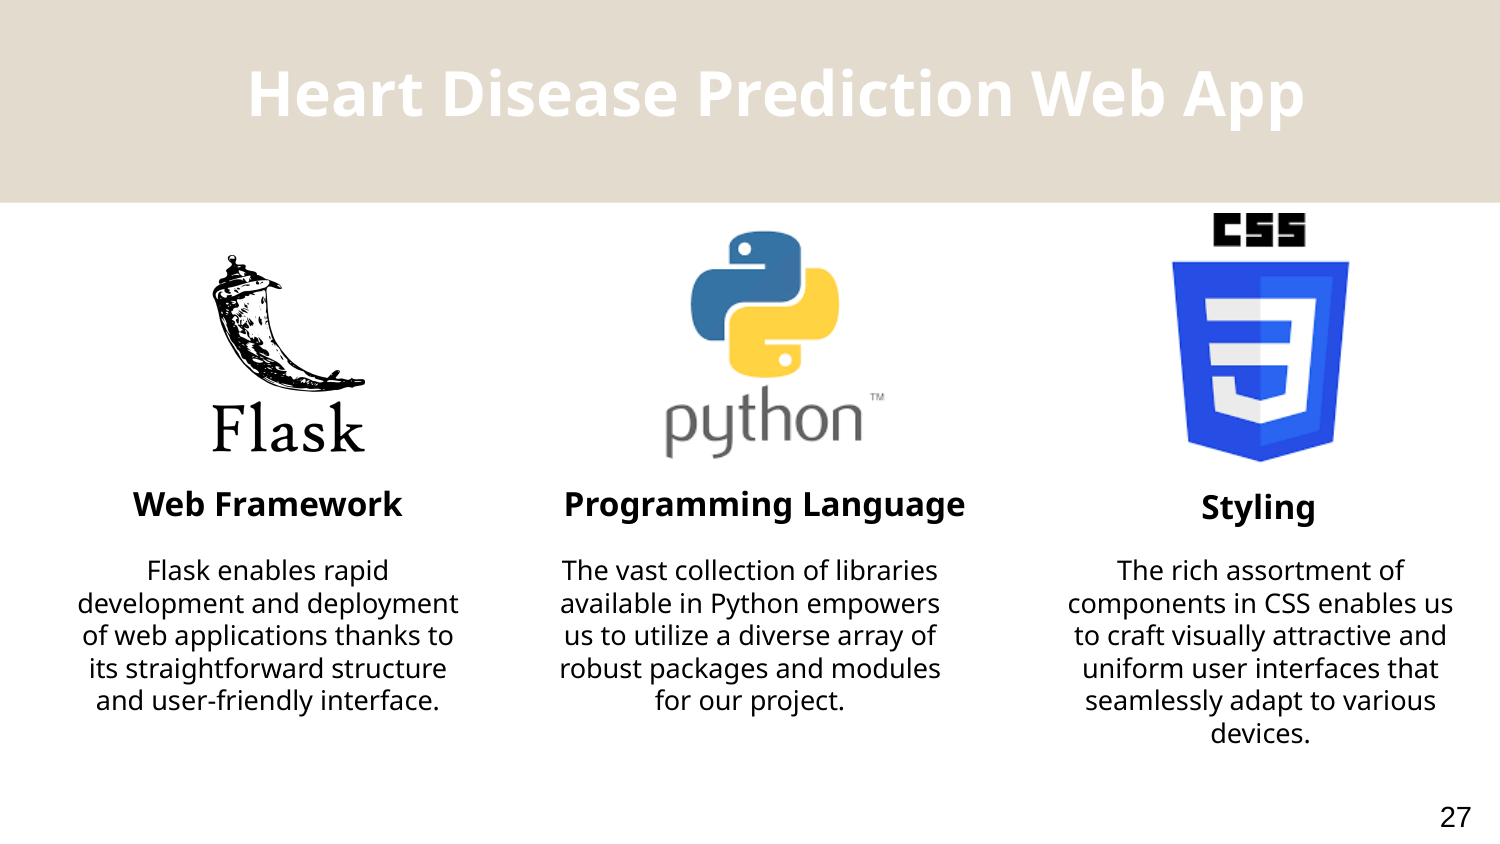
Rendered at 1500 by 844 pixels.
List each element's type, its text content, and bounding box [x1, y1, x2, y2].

picture [157, 255, 420, 452]
picture [556, 229, 974, 463]
text_box The vast collection of libraries available in Python empowers us to utilize a diverse array of robust packages and modules for our project. [540, 546, 960, 773]
title Heart Disease Prediction Web App [207, 29, 1322, 144]
text_box The rich assortment of components in CSS enables us to craft visually attractive and uniform user interfaces that seamlessly adapt to various devices. [1050, 546, 1471, 741]
text_box [0, 0, 1500, 203]
text_box 27 [1424, 791, 1500, 841]
text_box Web Framework [21, 476, 506, 542]
picture [1060, 213, 1461, 463]
text_box Styling [1000, 478, 1500, 545]
text_box Flask enables rapid development and deployment of web applications thanks to its straightforward structure and user-friendly interface. [58, 546, 478, 725]
text_box Programming Language [506, 475, 1024, 542]
